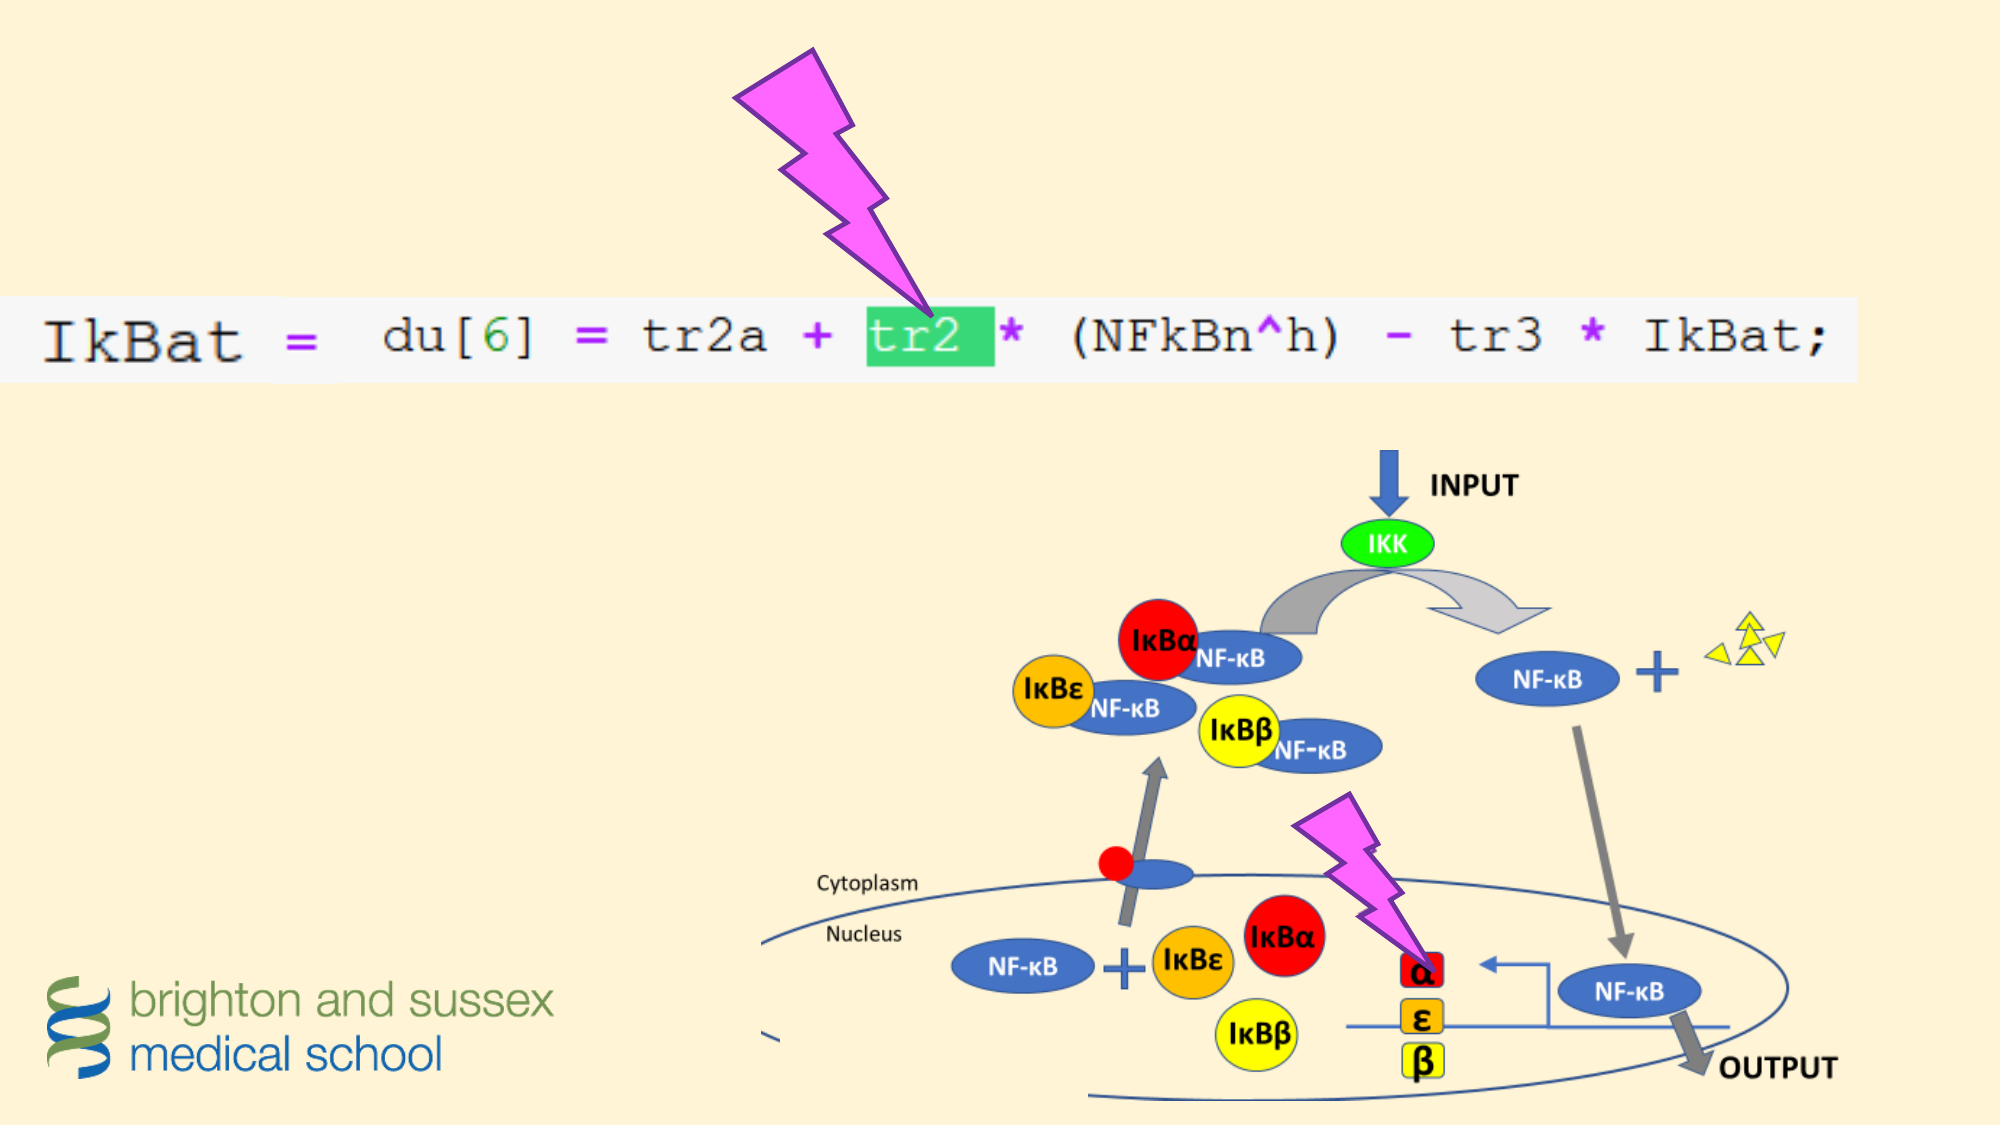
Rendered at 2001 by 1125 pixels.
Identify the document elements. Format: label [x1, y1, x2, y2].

picture [47, 976, 554, 1079]
picture [0, 296, 1857, 385]
text_box [733, 48, 923, 297]
picture [761, 450, 1918, 1101]
